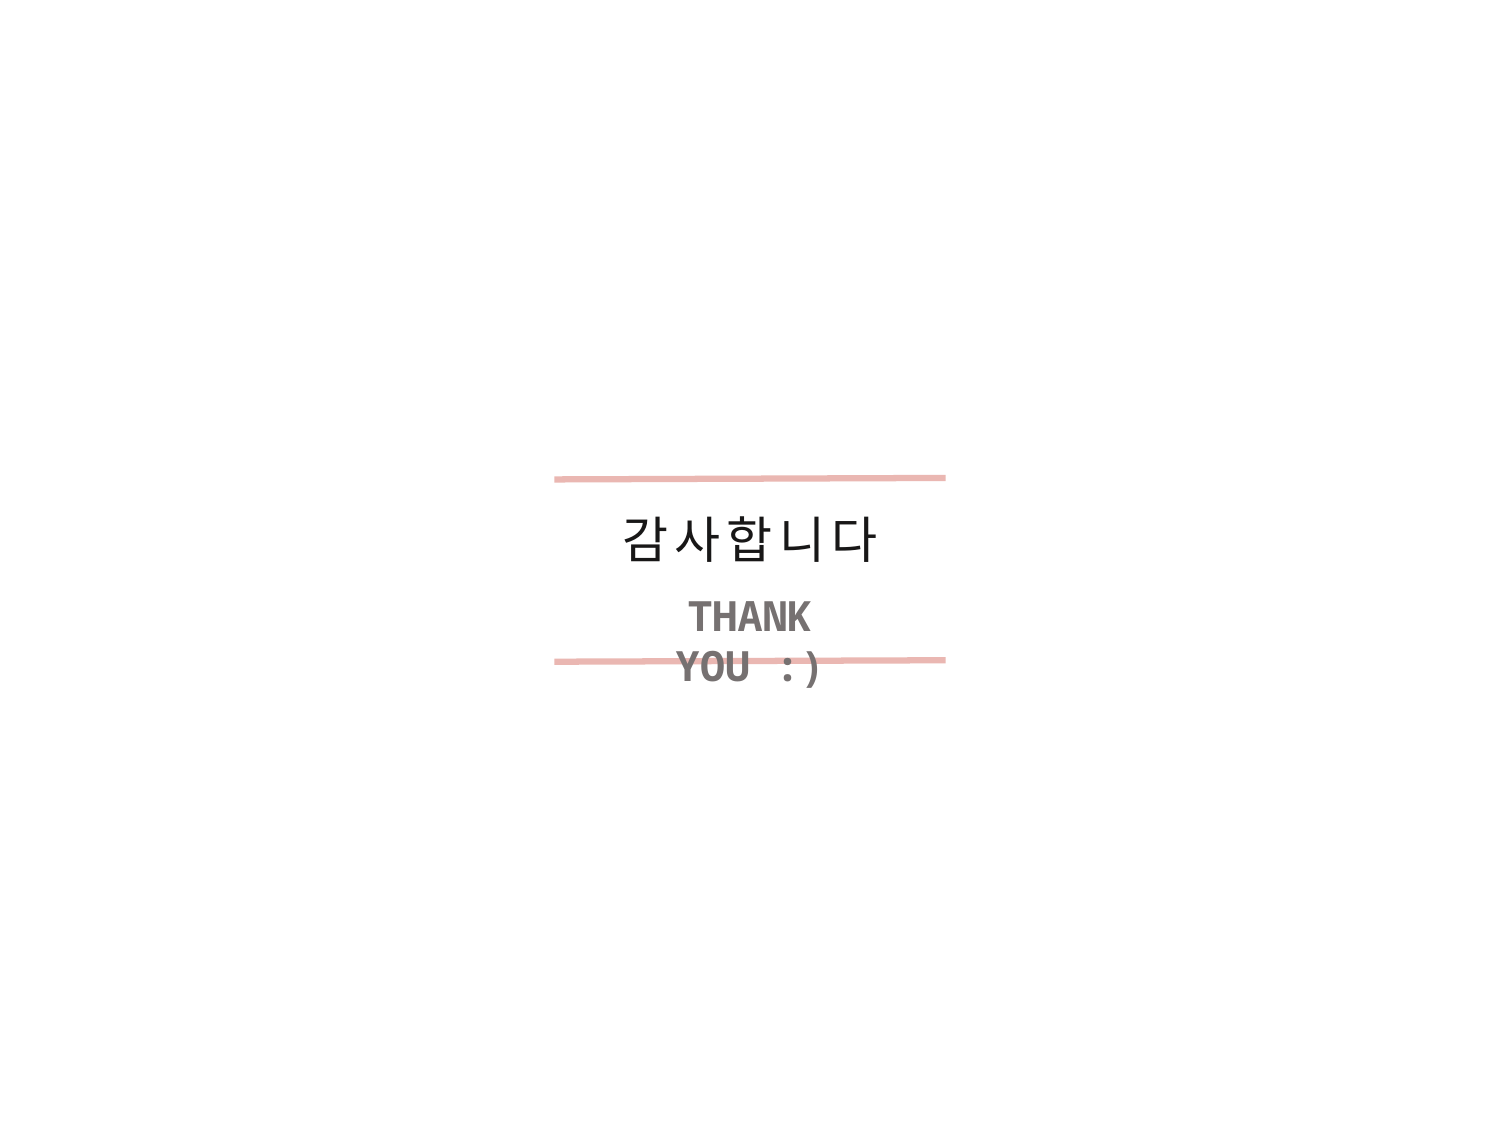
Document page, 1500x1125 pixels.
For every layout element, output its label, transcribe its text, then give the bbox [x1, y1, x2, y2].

text_box 감사합니다 [581, 500, 919, 576]
text_box THANK YOU :) [592, 581, 908, 660]
text_box THANK YOU :) [592, 662, 908, 697]
